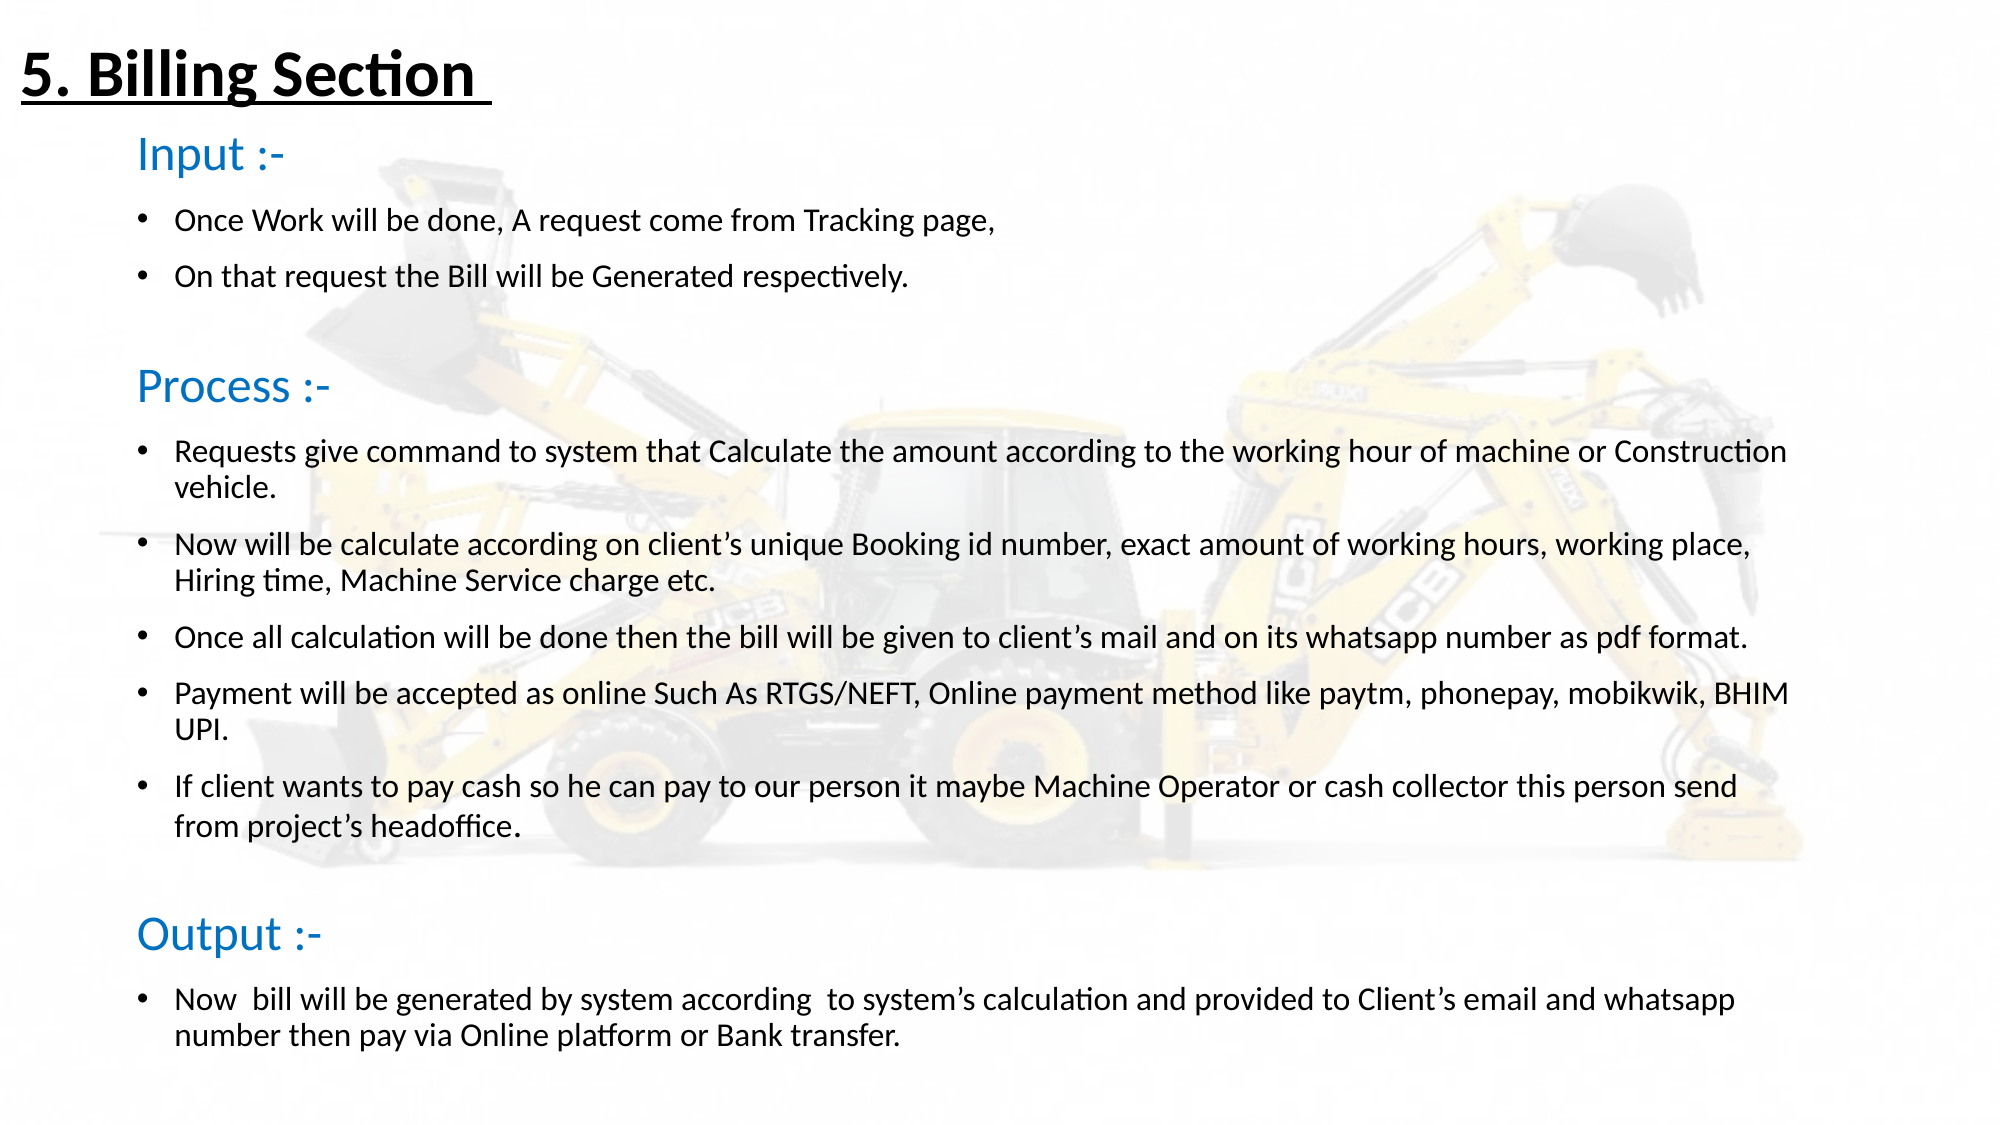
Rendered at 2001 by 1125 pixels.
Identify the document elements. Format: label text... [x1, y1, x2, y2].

title 5. Billing Section [5, 0, 1356, 163]
list Input :- Once Work will be done, A request come from Tracking page, On that request the Bill will be Generated respectively. Process :- Requests give command to system that Calculate the amount according to the working hour of machine or Construction vehicle. Now will be calculate according on client’s unique Booking id number, exact amount of working hours, working place, Hiring time, Machine Service charge etc. Once all calculation will be done then the bill will be given to client’s mail and on its whatsapp number as pdf format. Payment will be accepted as online Such As RTGS/NEFT, Online payment method like paytm, phonepay, mobikwik, BHIM UPI. If client wants to pay cash so he can pay to our person it maybe Machine Operator or cash collector this person send from project’s headoffice. Output :- Now bill will be generated by system according to system’s calculation and provided to Client’s email and whatsapp number then pay via Online platform or Bank transfer. [121, 120, 1824, 1076]
